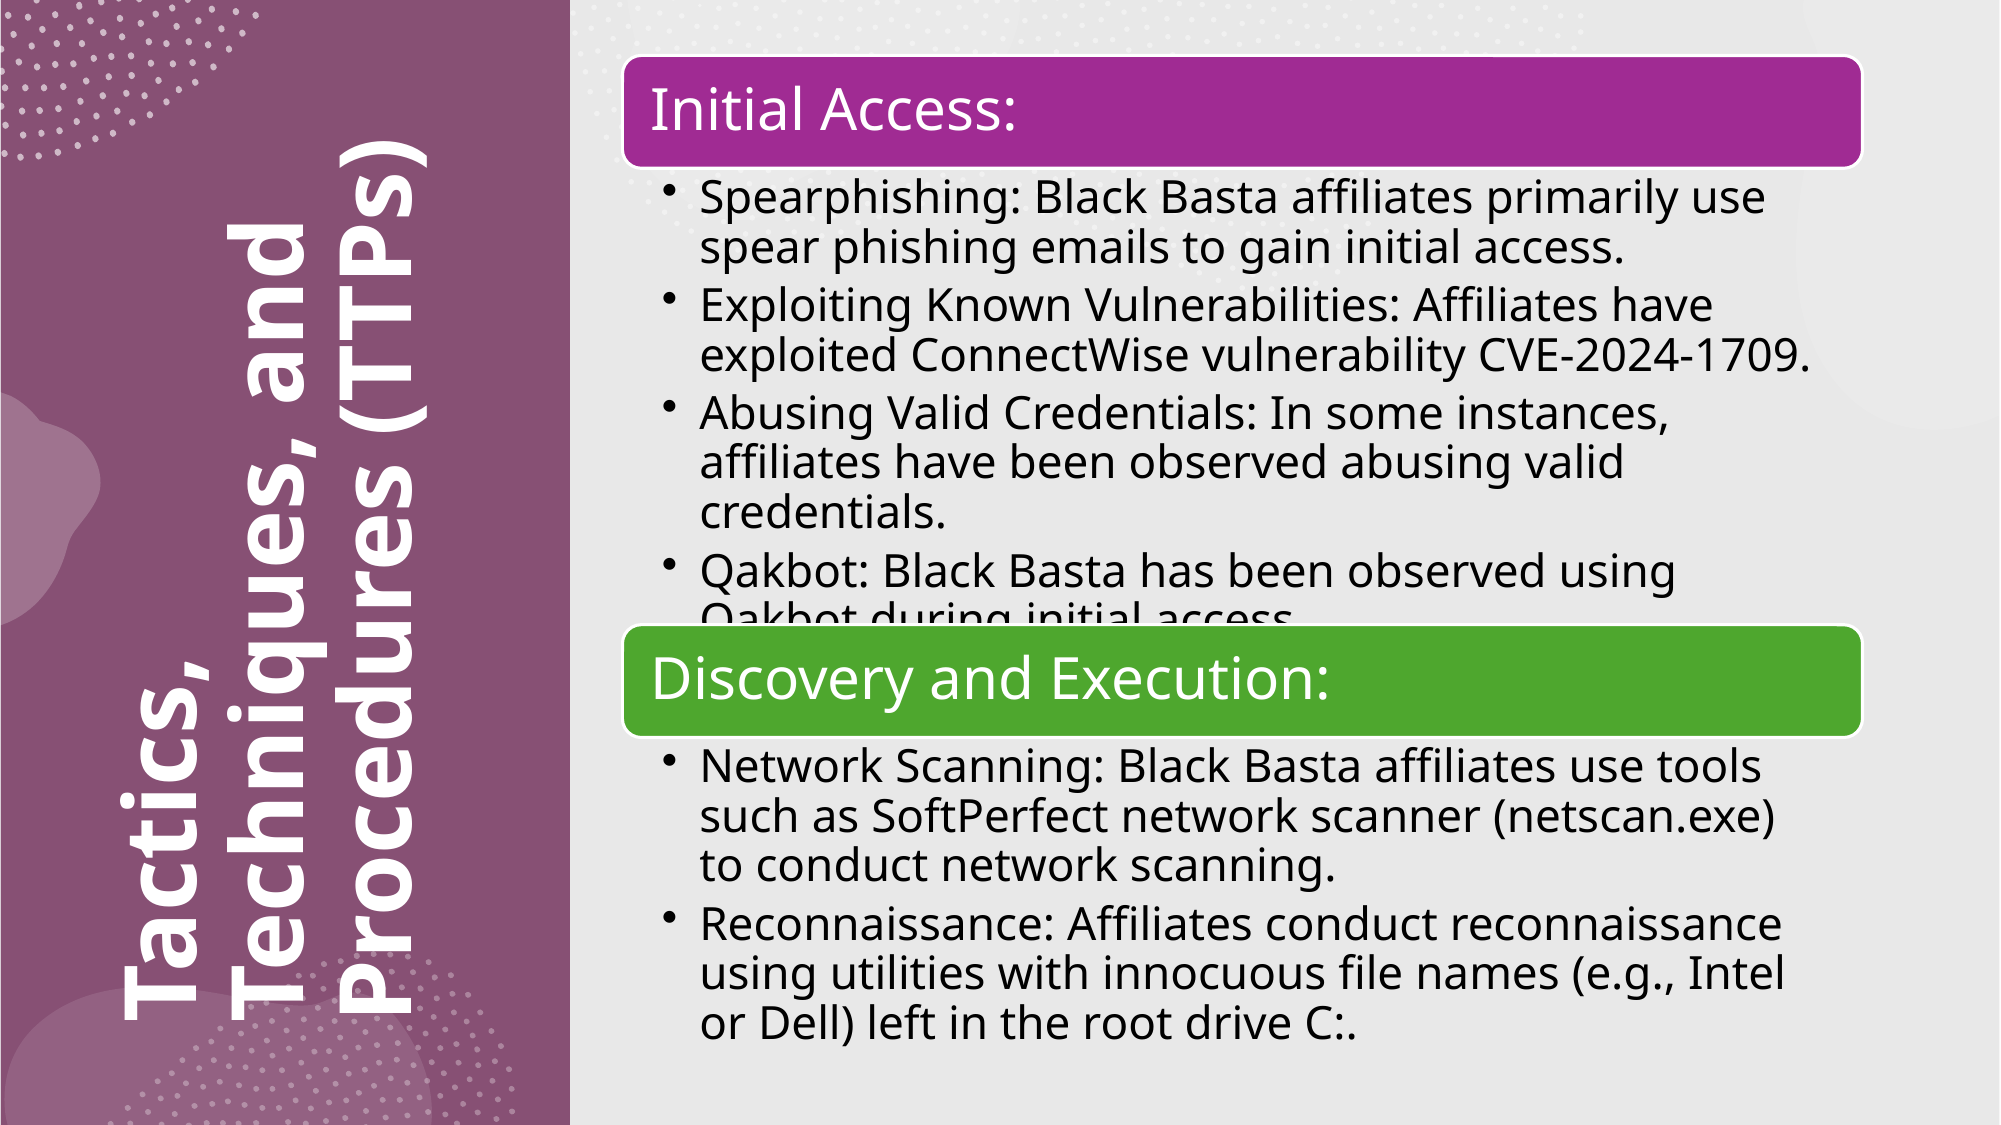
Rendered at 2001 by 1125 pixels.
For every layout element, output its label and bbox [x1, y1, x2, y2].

list [621, 46, 1864, 1079]
text_box [0, 0, 2000, 1125]
